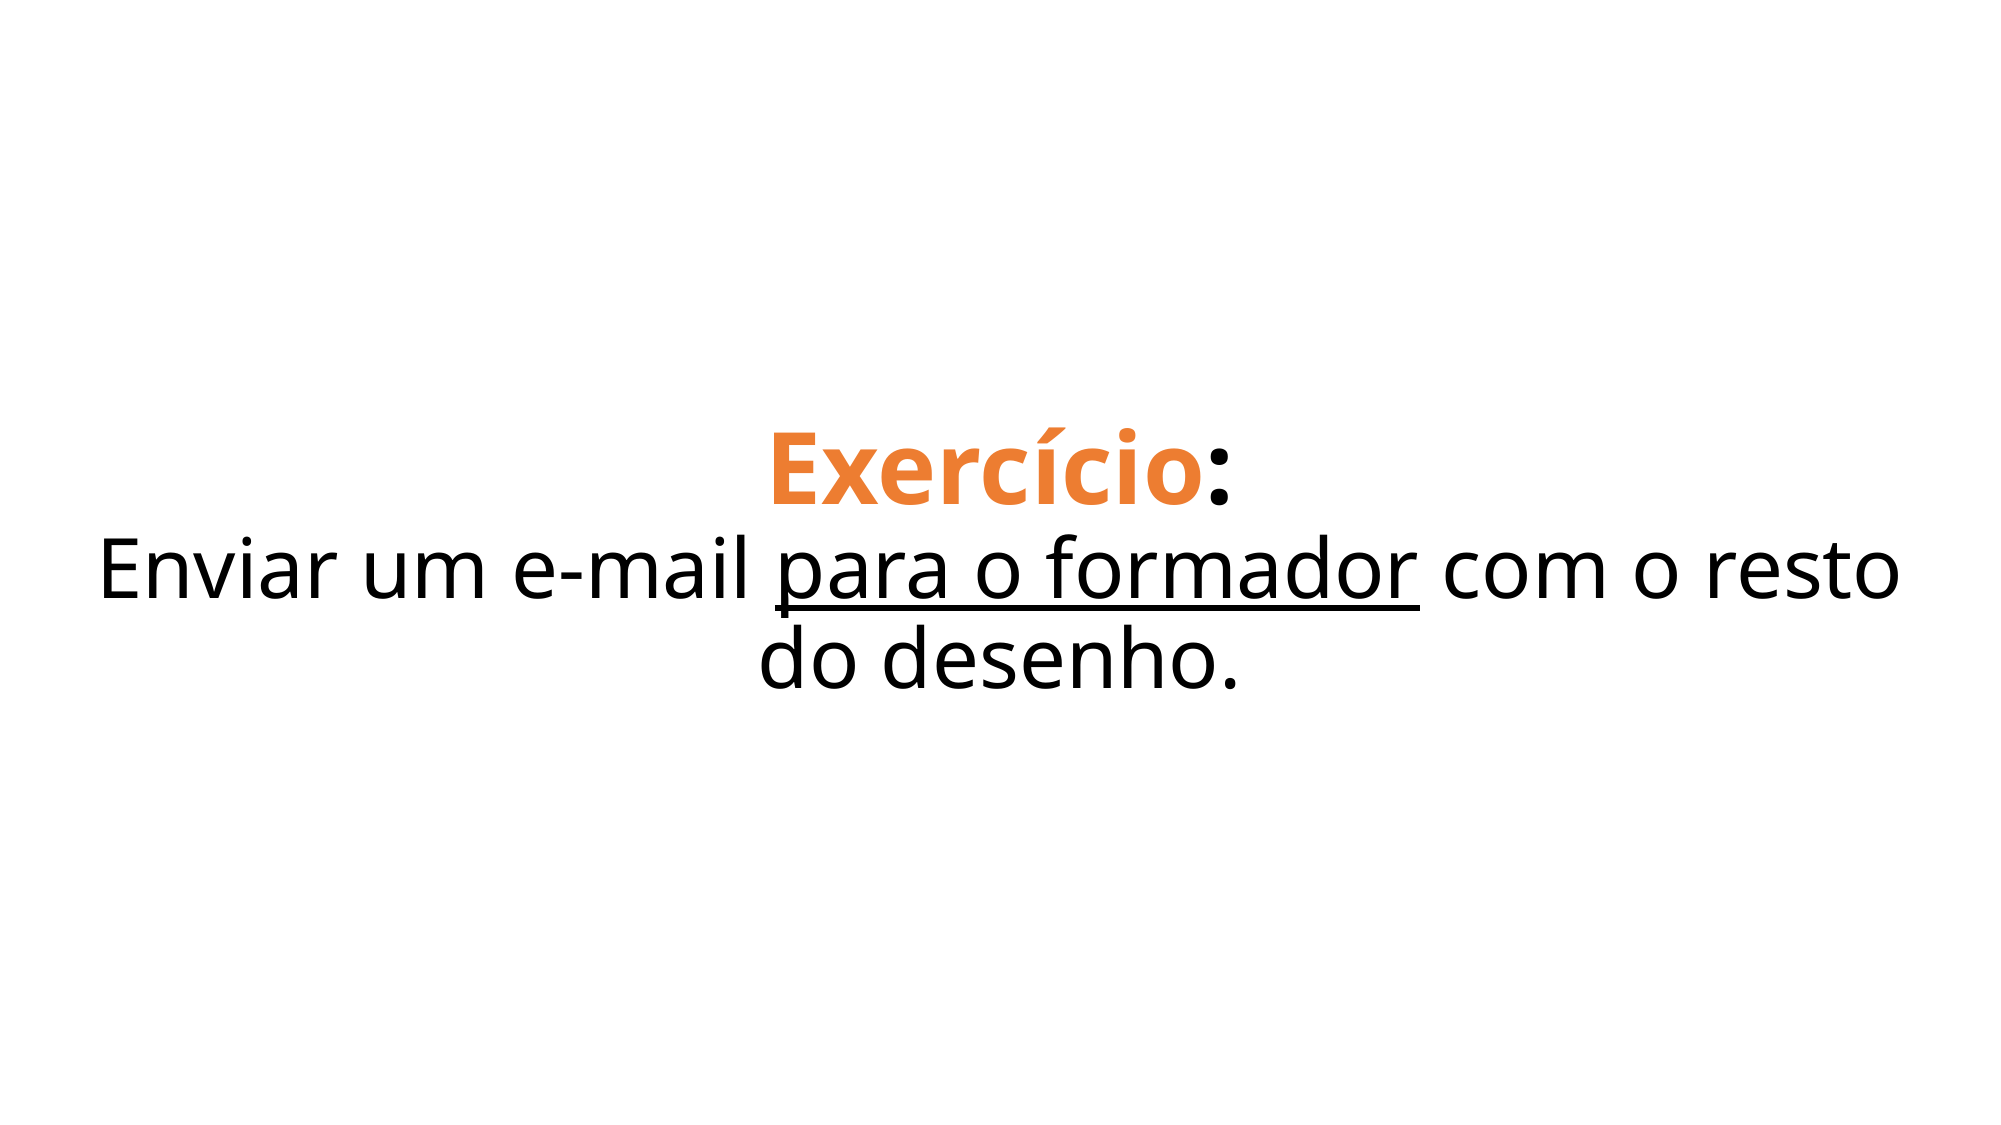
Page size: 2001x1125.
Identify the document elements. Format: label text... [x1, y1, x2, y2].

text_box Exercício: Enviar um e-mail para o formador com o resto do desenho. [26, 337, 1974, 788]
